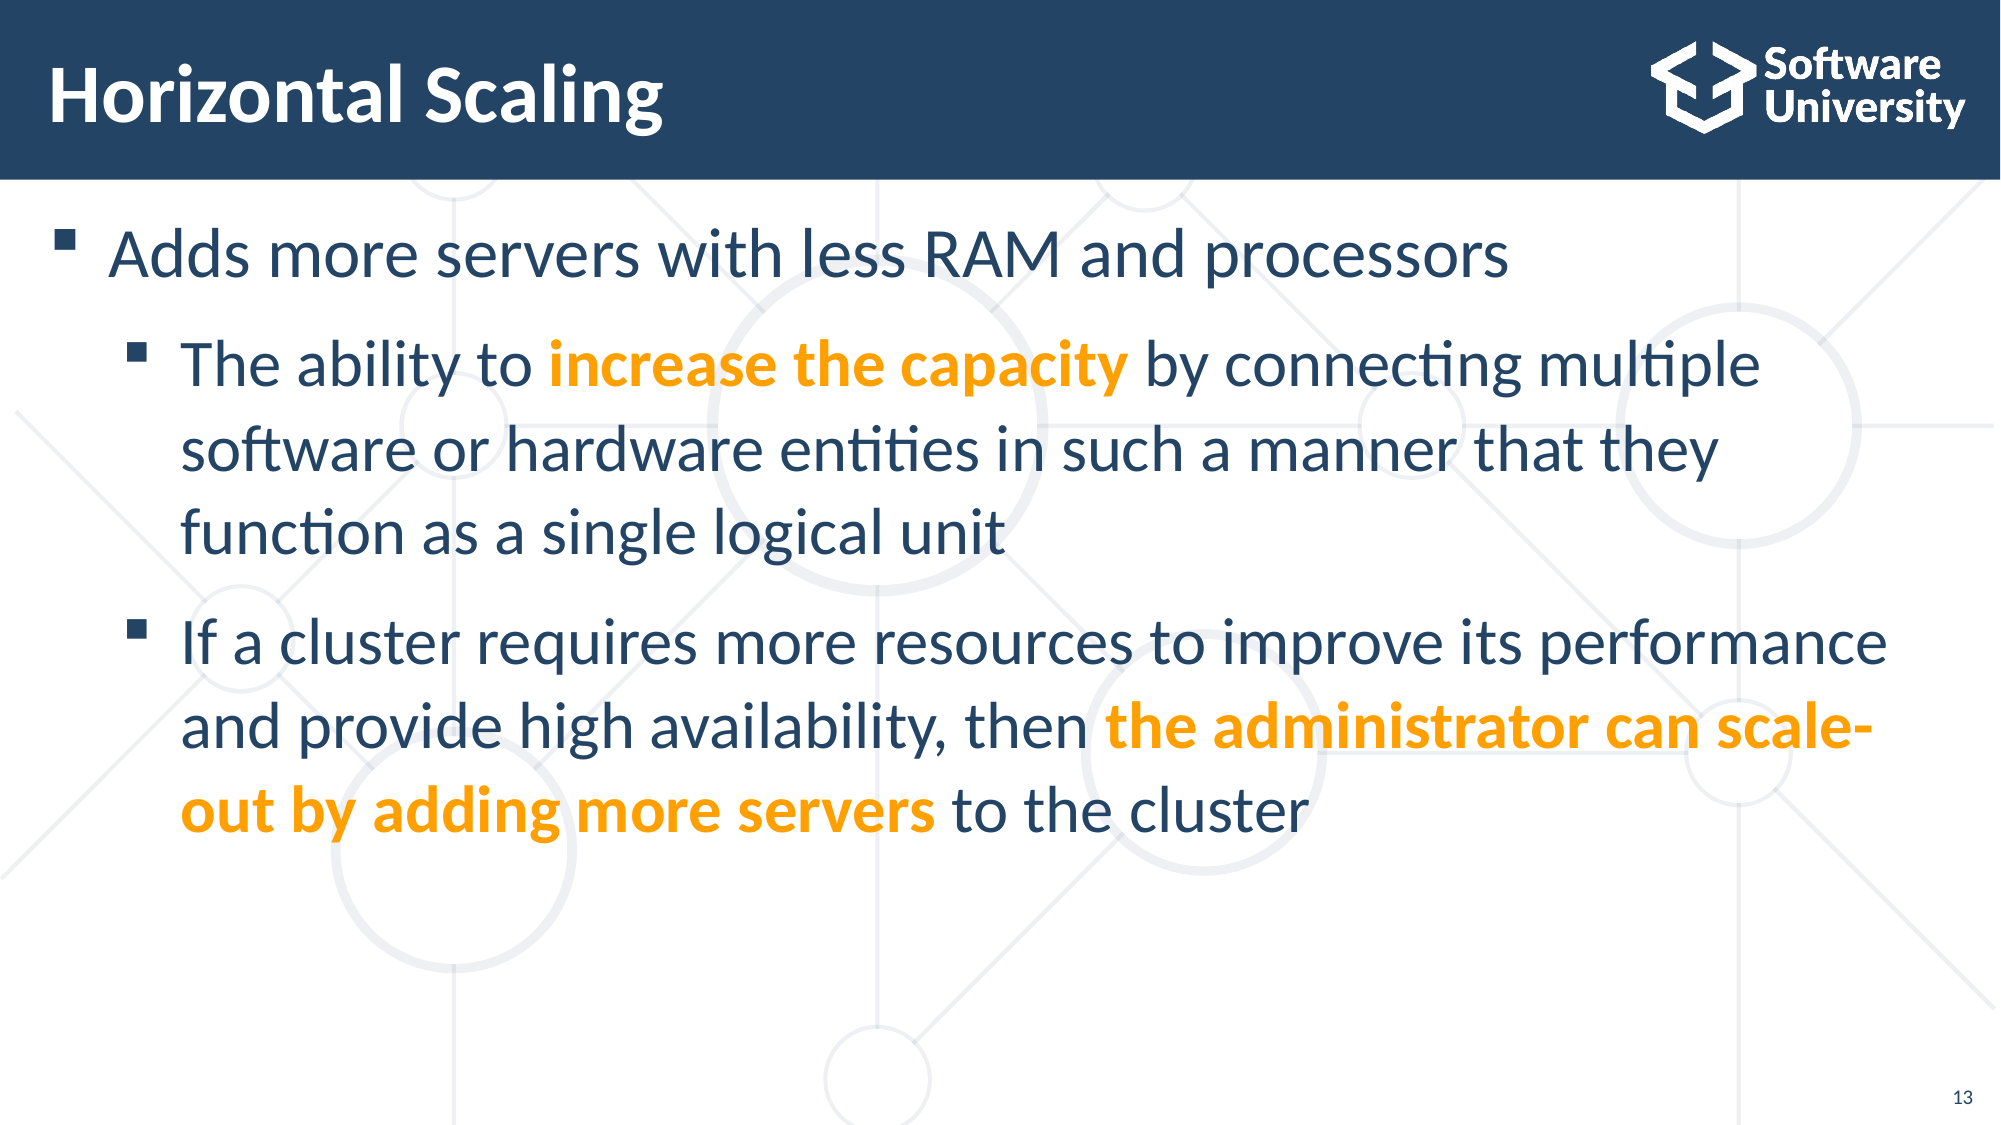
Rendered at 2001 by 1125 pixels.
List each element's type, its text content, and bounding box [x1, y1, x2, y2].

list Adds more servers with less RAM and processors The ability to increase the capacity by connecting multiple software or hardware entities in such a manner that they function as a single logical unit If a cluster requires more resources to improve its performance and provide high availability, then the administrator can scale-out by adding more servers to the cluster [31, 196, 1970, 1104]
title Horizontal Scaling [31, 16, 1625, 162]
picture [1651, 41, 1966, 134]
slide_number 13 [1927, 1067, 1989, 1117]
